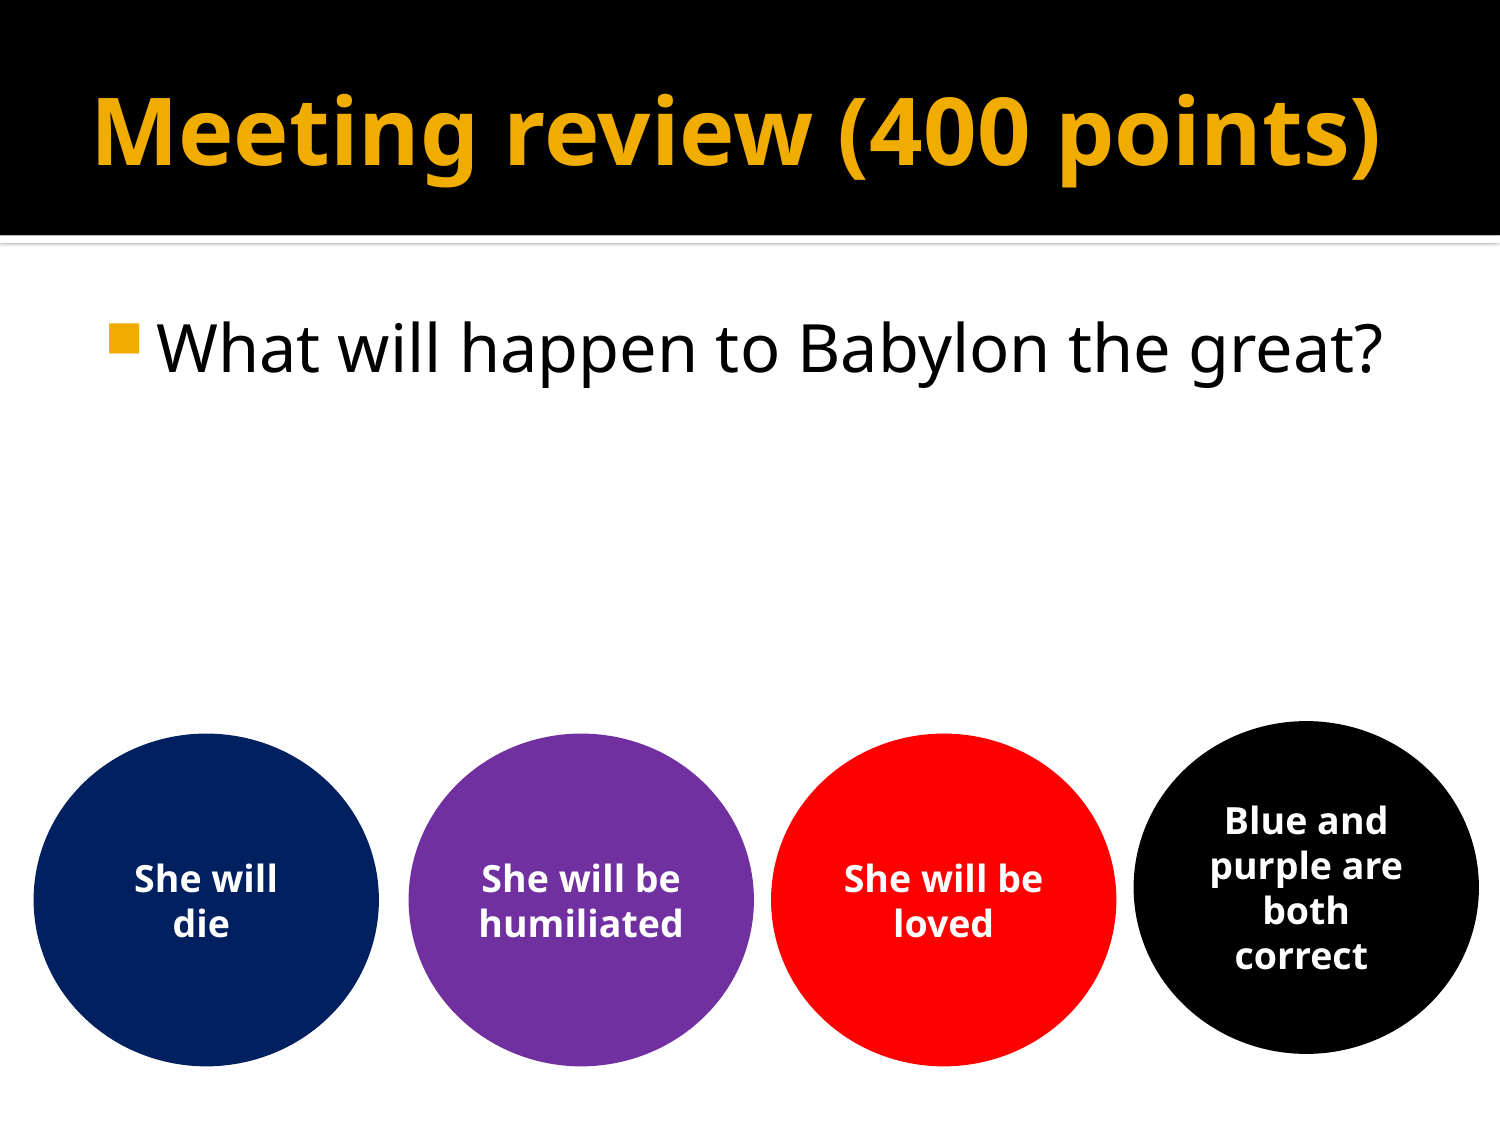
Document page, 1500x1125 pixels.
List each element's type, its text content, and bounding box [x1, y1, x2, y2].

title Meeting review (400 points) [75, 25, 1425, 231]
list What will happen to Babylon the great? [75, 291, 1425, 638]
text_box She will be loved [771, 733, 1117, 1067]
text_box Blue and purple are both correct [1133, 721, 1479, 1054]
text_box She will be humiliated [408, 733, 754, 1067]
text_box She will die [33, 733, 379, 1067]
